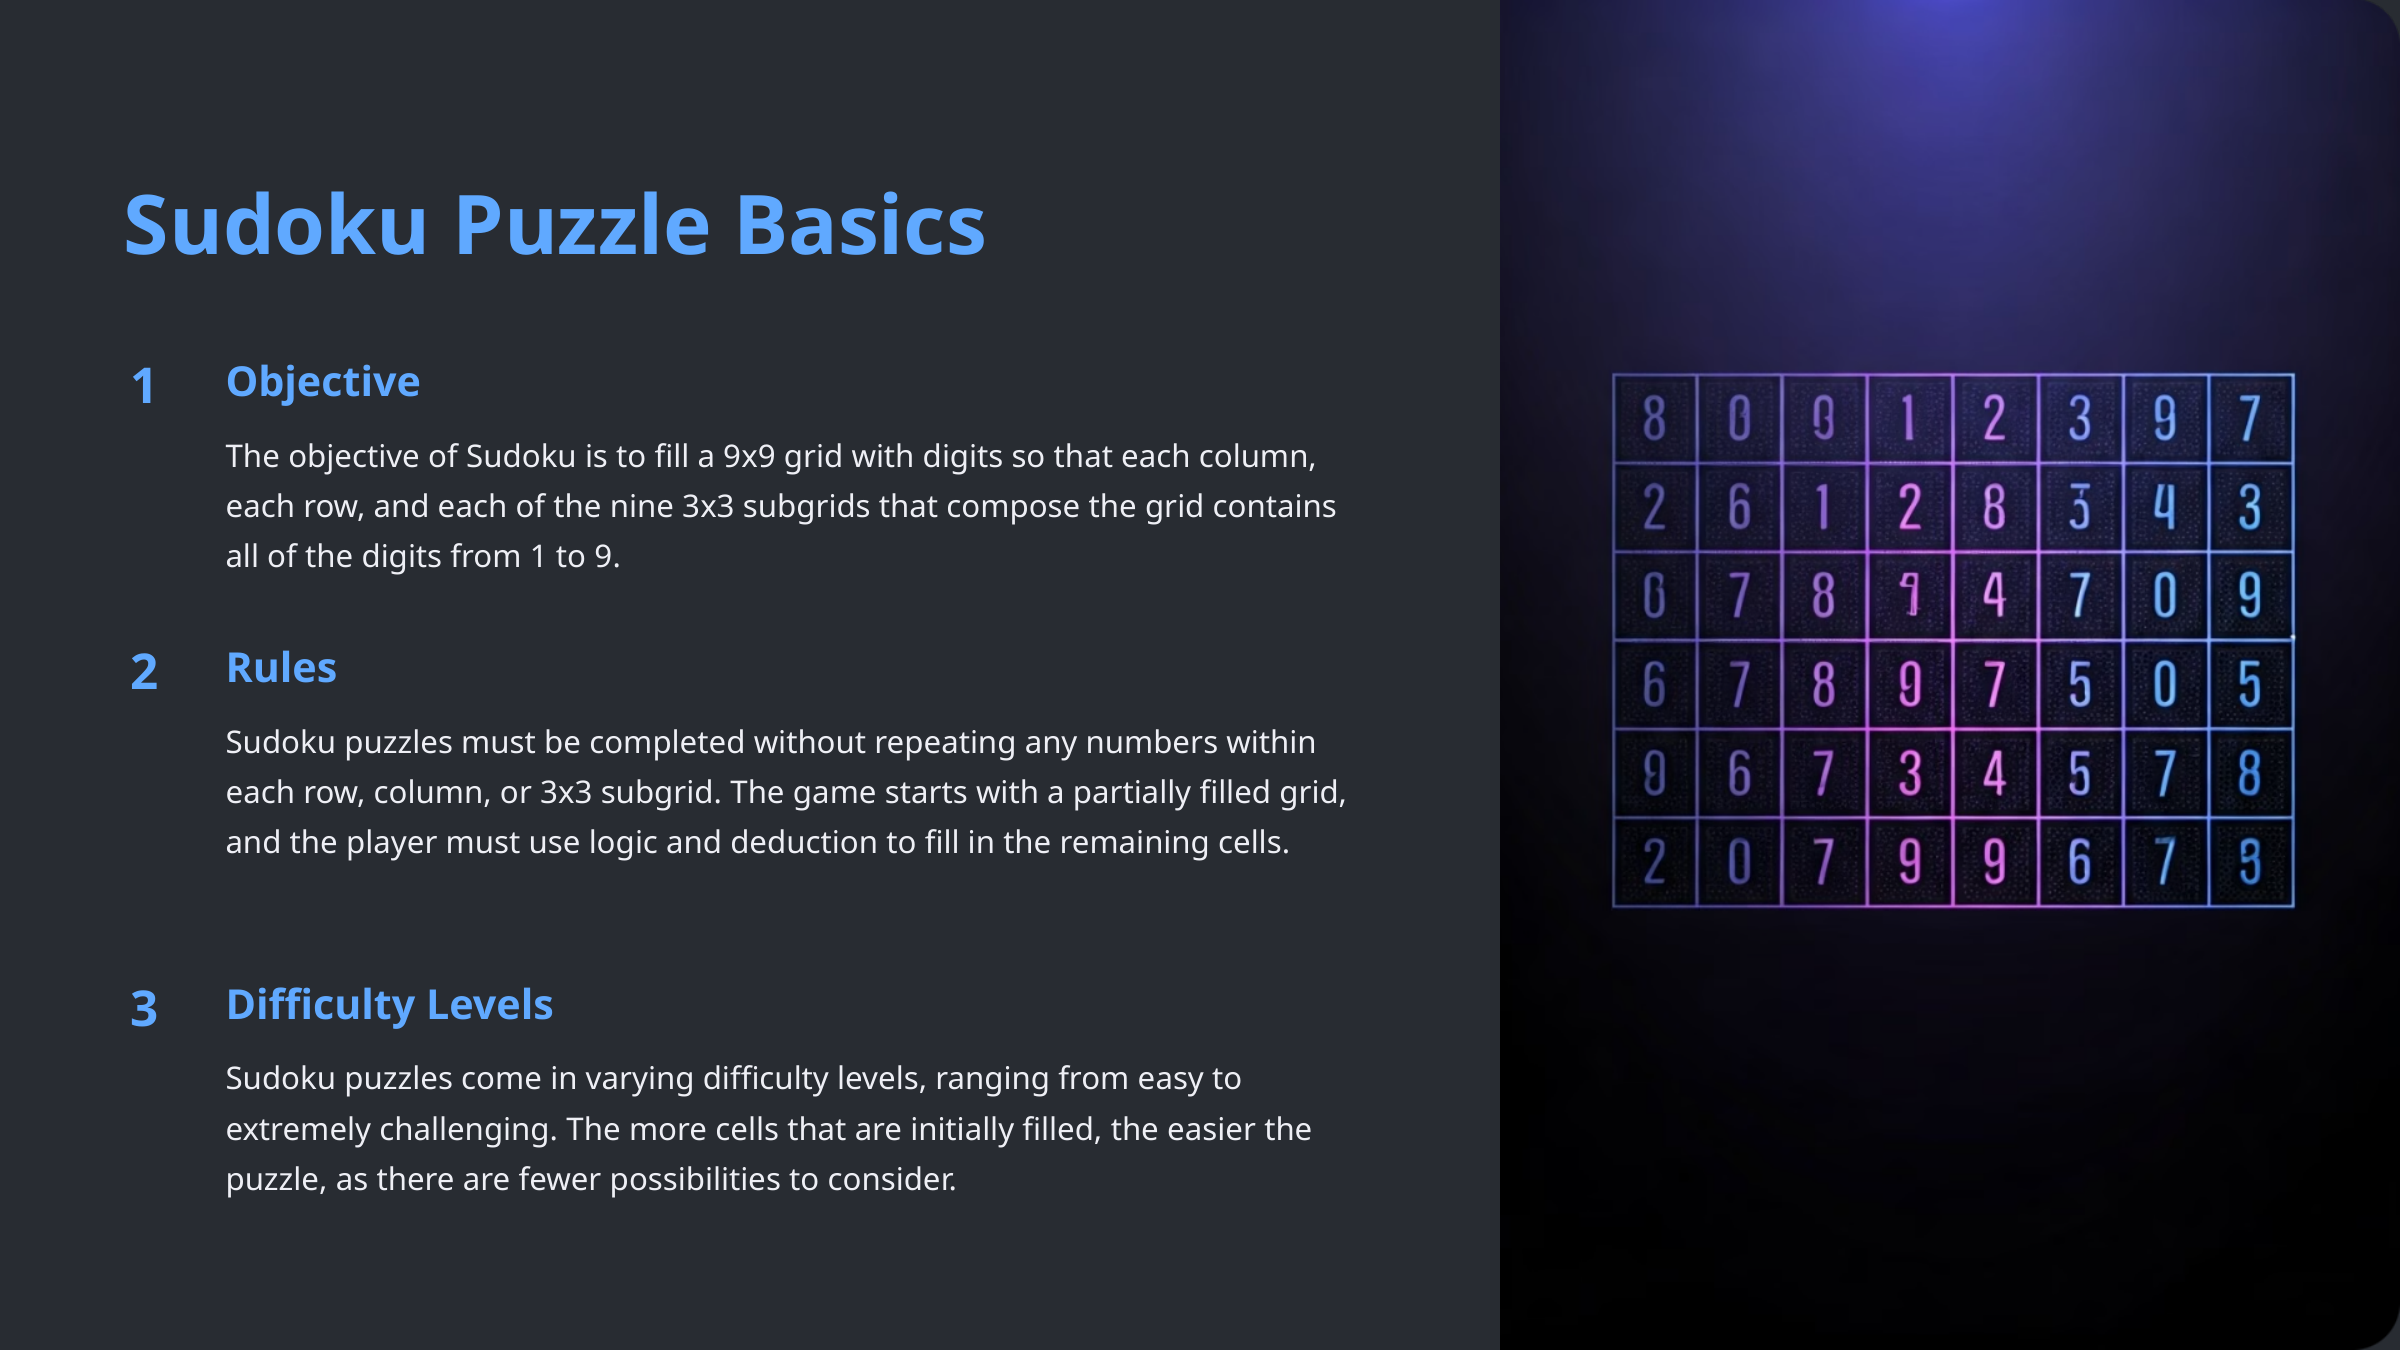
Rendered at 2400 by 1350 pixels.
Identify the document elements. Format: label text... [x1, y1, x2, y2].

text_box 2 [130, 642, 159, 693]
text_box [109, 632, 180, 703]
text_box The objective of Sudoku is to fill a 9x9 grid with digits so that each column, each row, and each of the nine 3x3 subgrids that compose the grid contains all of the digits from 1 to 9. [210, 415, 1391, 566]
text_box 1 [135, 356, 154, 406]
text_box Sudoku puzzles must be completed without repeating any numbers within each row, column, or 3x3 subgrid. The game starts with a partially filled grid, and the player must use logic and deduction to fill in the remaining cells. [210, 702, 1391, 903]
text_box [109, 345, 180, 417]
picture [1499, 0, 2400, 1350]
text_box Sudoku Puzzle Basics [109, 161, 932, 264]
text_box Sudoku puzzles come in varying difficulty levels, ranging from easy to extremely challenging. The more cells that are initially filled, the easier the puzzle, as there are fewer possibilities to consider. [210, 1038, 1391, 1189]
text_box [109, 968, 180, 1040]
text_box [0, 0, 1499, 1350]
text_box Difficulty Levels [210, 968, 622, 1021]
text_box Rules [210, 632, 622, 684]
text_box 3 [131, 979, 158, 1029]
text_box Objective [210, 345, 622, 398]
